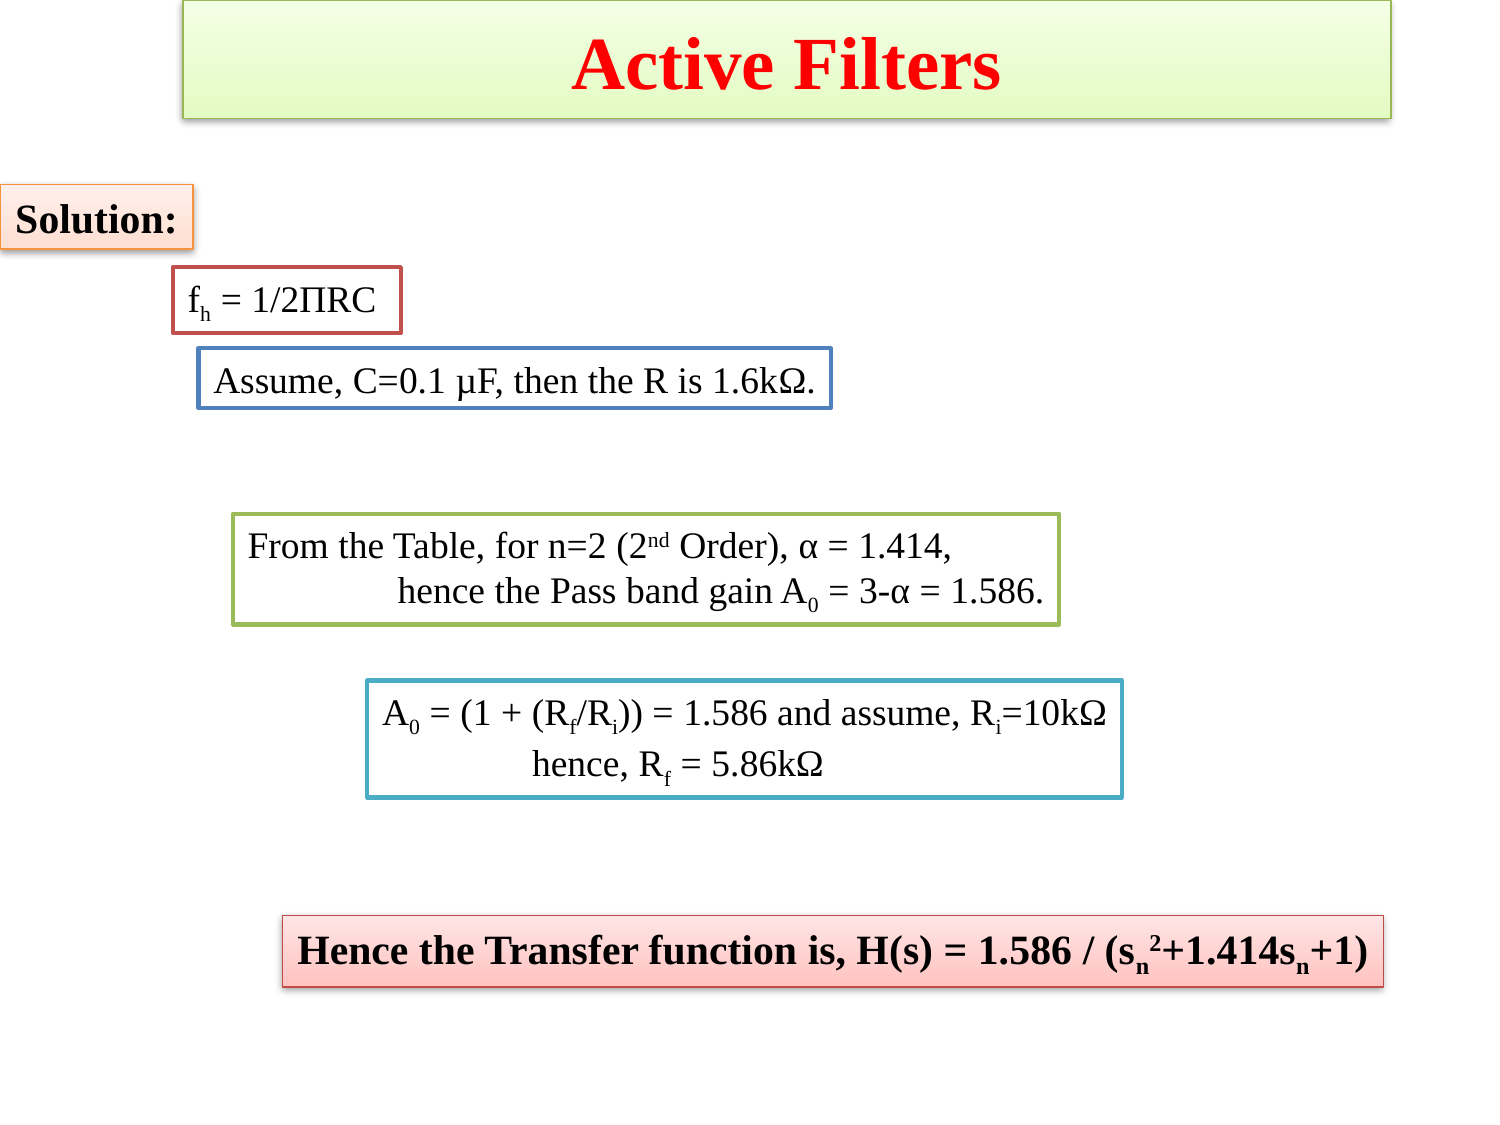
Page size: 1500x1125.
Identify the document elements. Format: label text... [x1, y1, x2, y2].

text_box Solution: [0, 184, 194, 250]
text_box fh = 1/2ΠRC [171, 265, 403, 335]
text_box Hence the Transfer function is, H(s) = 1.586 / (sn2+1.414sn+1) [282, 915, 1384, 988]
text_box From the Table, for n=2 (2nd Order), α = 1.414, hence the Pass band gain A0 = 3-α = 1.586. [231, 512, 1061, 627]
text_box Assume, C=0.1 µF, then the R is 1.6kΩ. [196, 346, 833, 410]
title Active Filters [182, 0, 1392, 119]
text_box A0 = (1 + (Rf/Ri)) = 1.586 and assume, Ri=10kΩ hence, Rf = 5.86kΩ [365, 678, 1124, 800]
